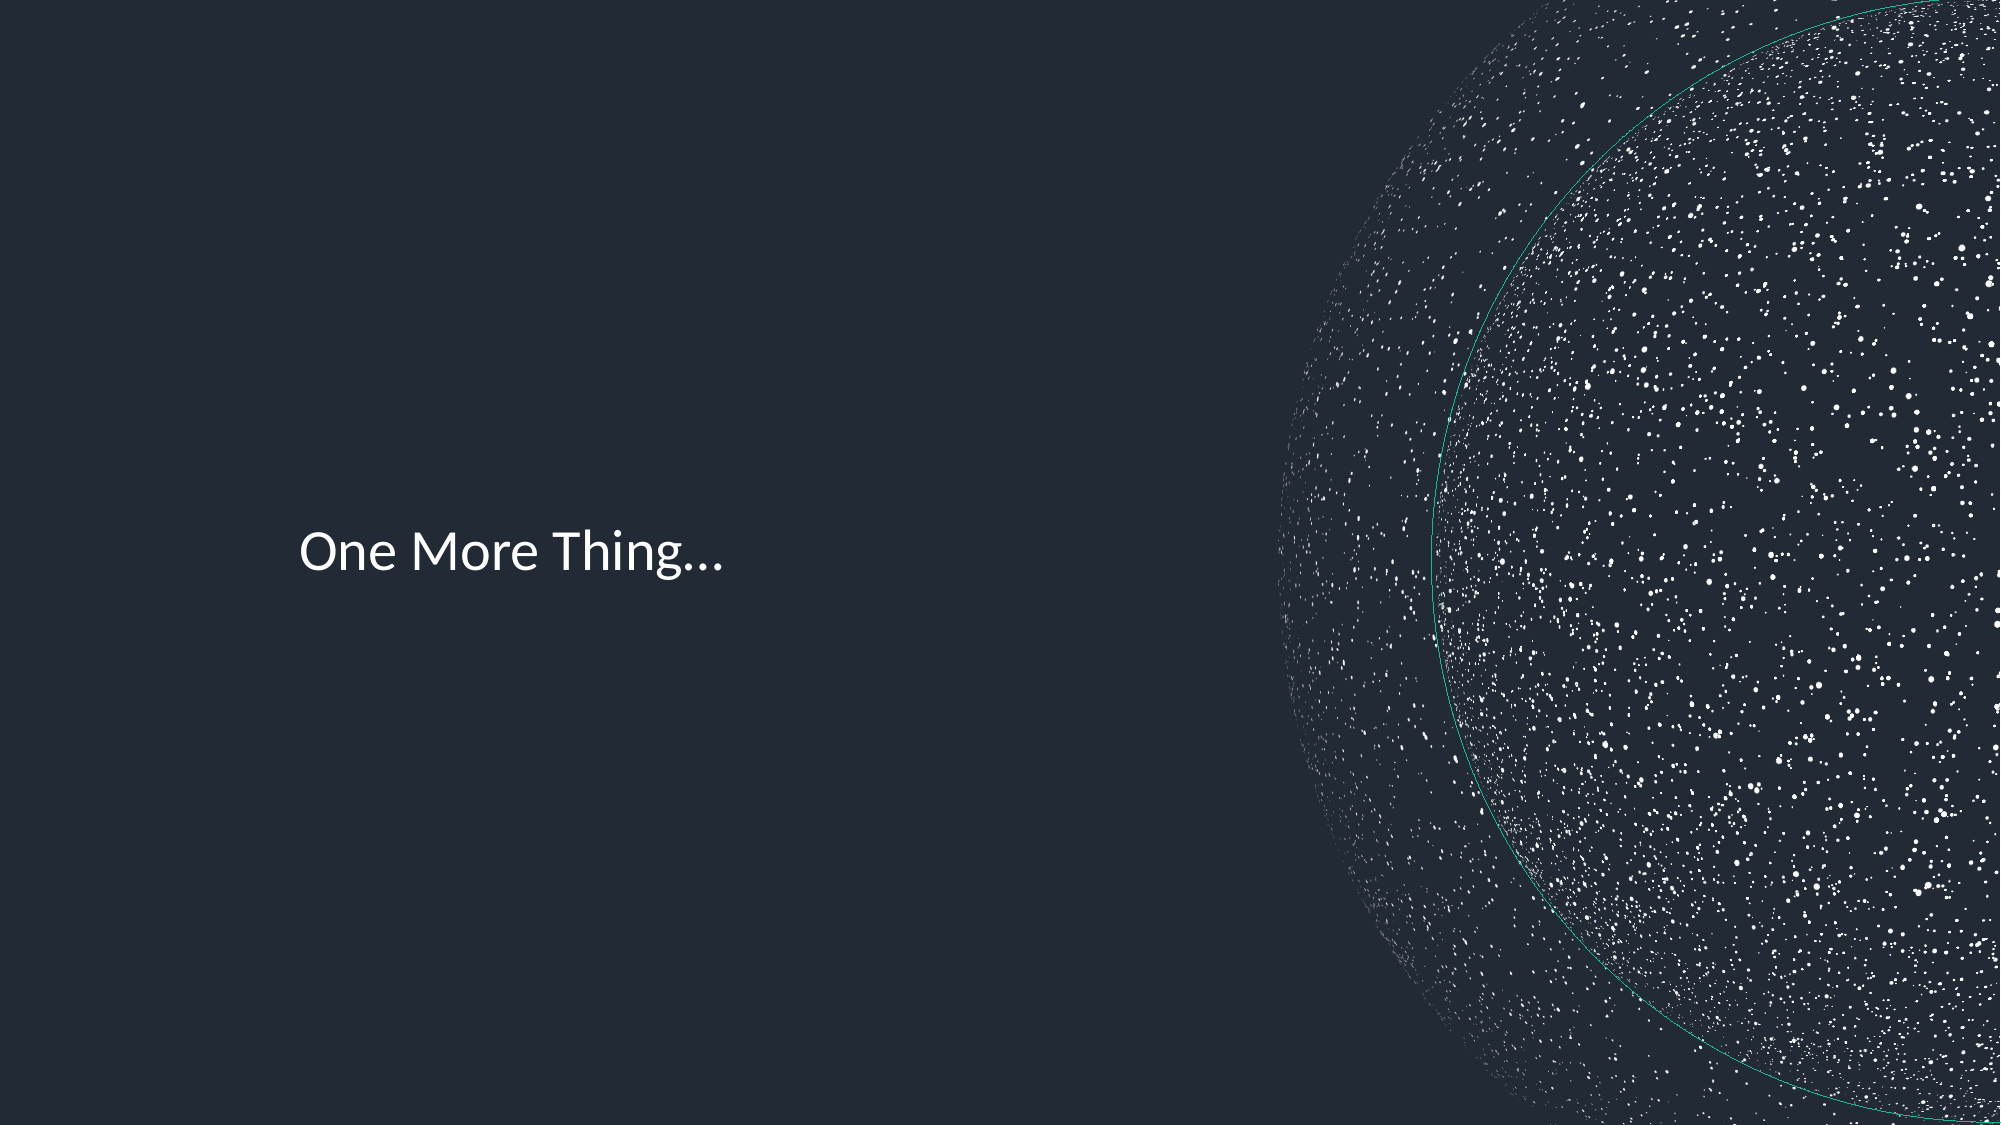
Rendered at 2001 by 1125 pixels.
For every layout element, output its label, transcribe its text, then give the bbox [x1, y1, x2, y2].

text_box One More Thing… [284, 504, 1004, 590]
